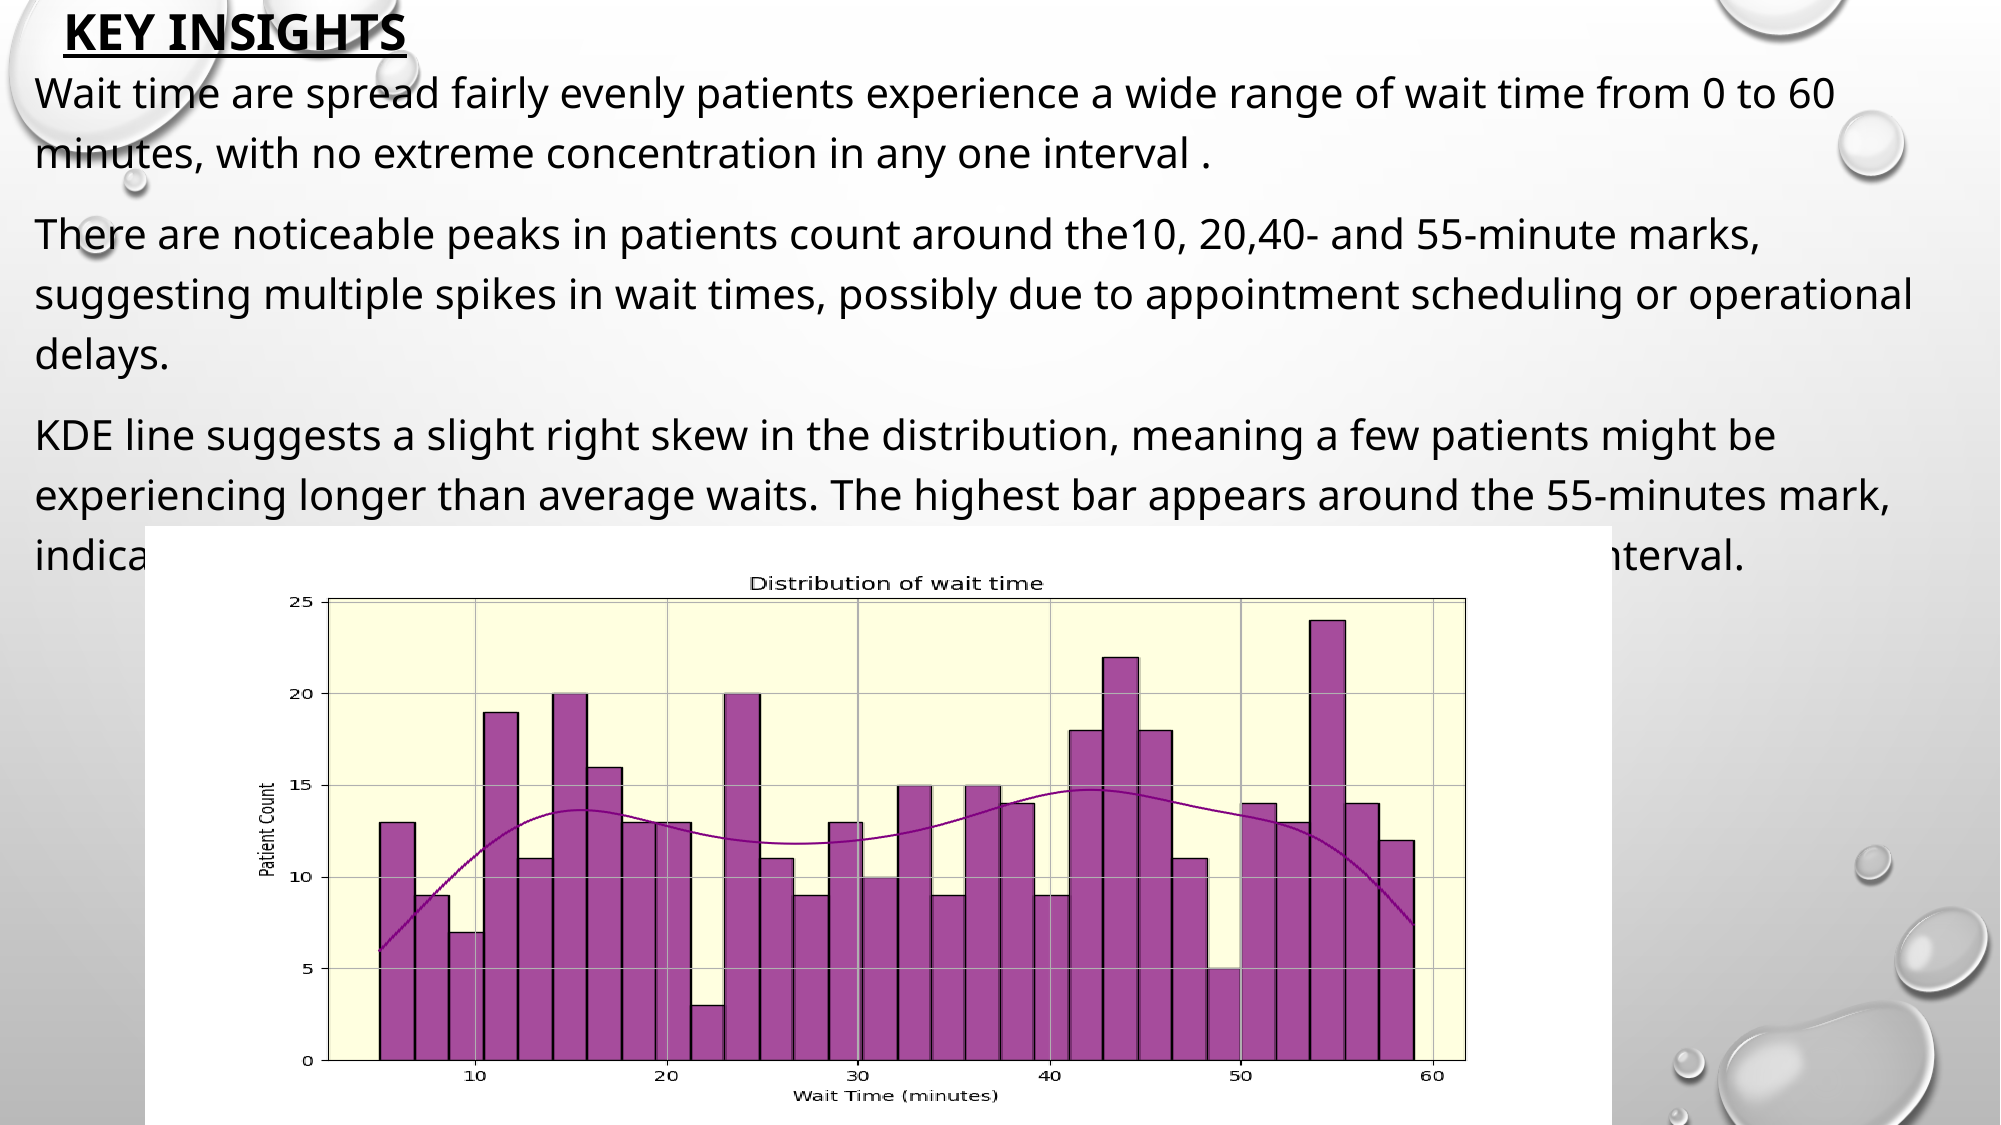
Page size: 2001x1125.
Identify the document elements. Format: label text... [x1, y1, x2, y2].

picture [145, 526, 1612, 1125]
list Wait time are spread fairly evenly patients experience a wide range of wait time from 0 to 60 minutes, with no extreme concentration in any one interval . There are noticeable peaks in patients count around the10, 20,40- and 55-minute marks, suggesting multiple spikes in wait times, possibly due to appointment scheduling or operational delays. KDE line suggests a slight right skew in the distribution, meaning a few patients might be experiencing longer than average waits. The highest bar appears around the 55-minutes mark, indicating that more patients waited close to an hour than at any other specific interval. [19, 49, 1952, 1125]
picture [0, 0, 2000, 1125]
